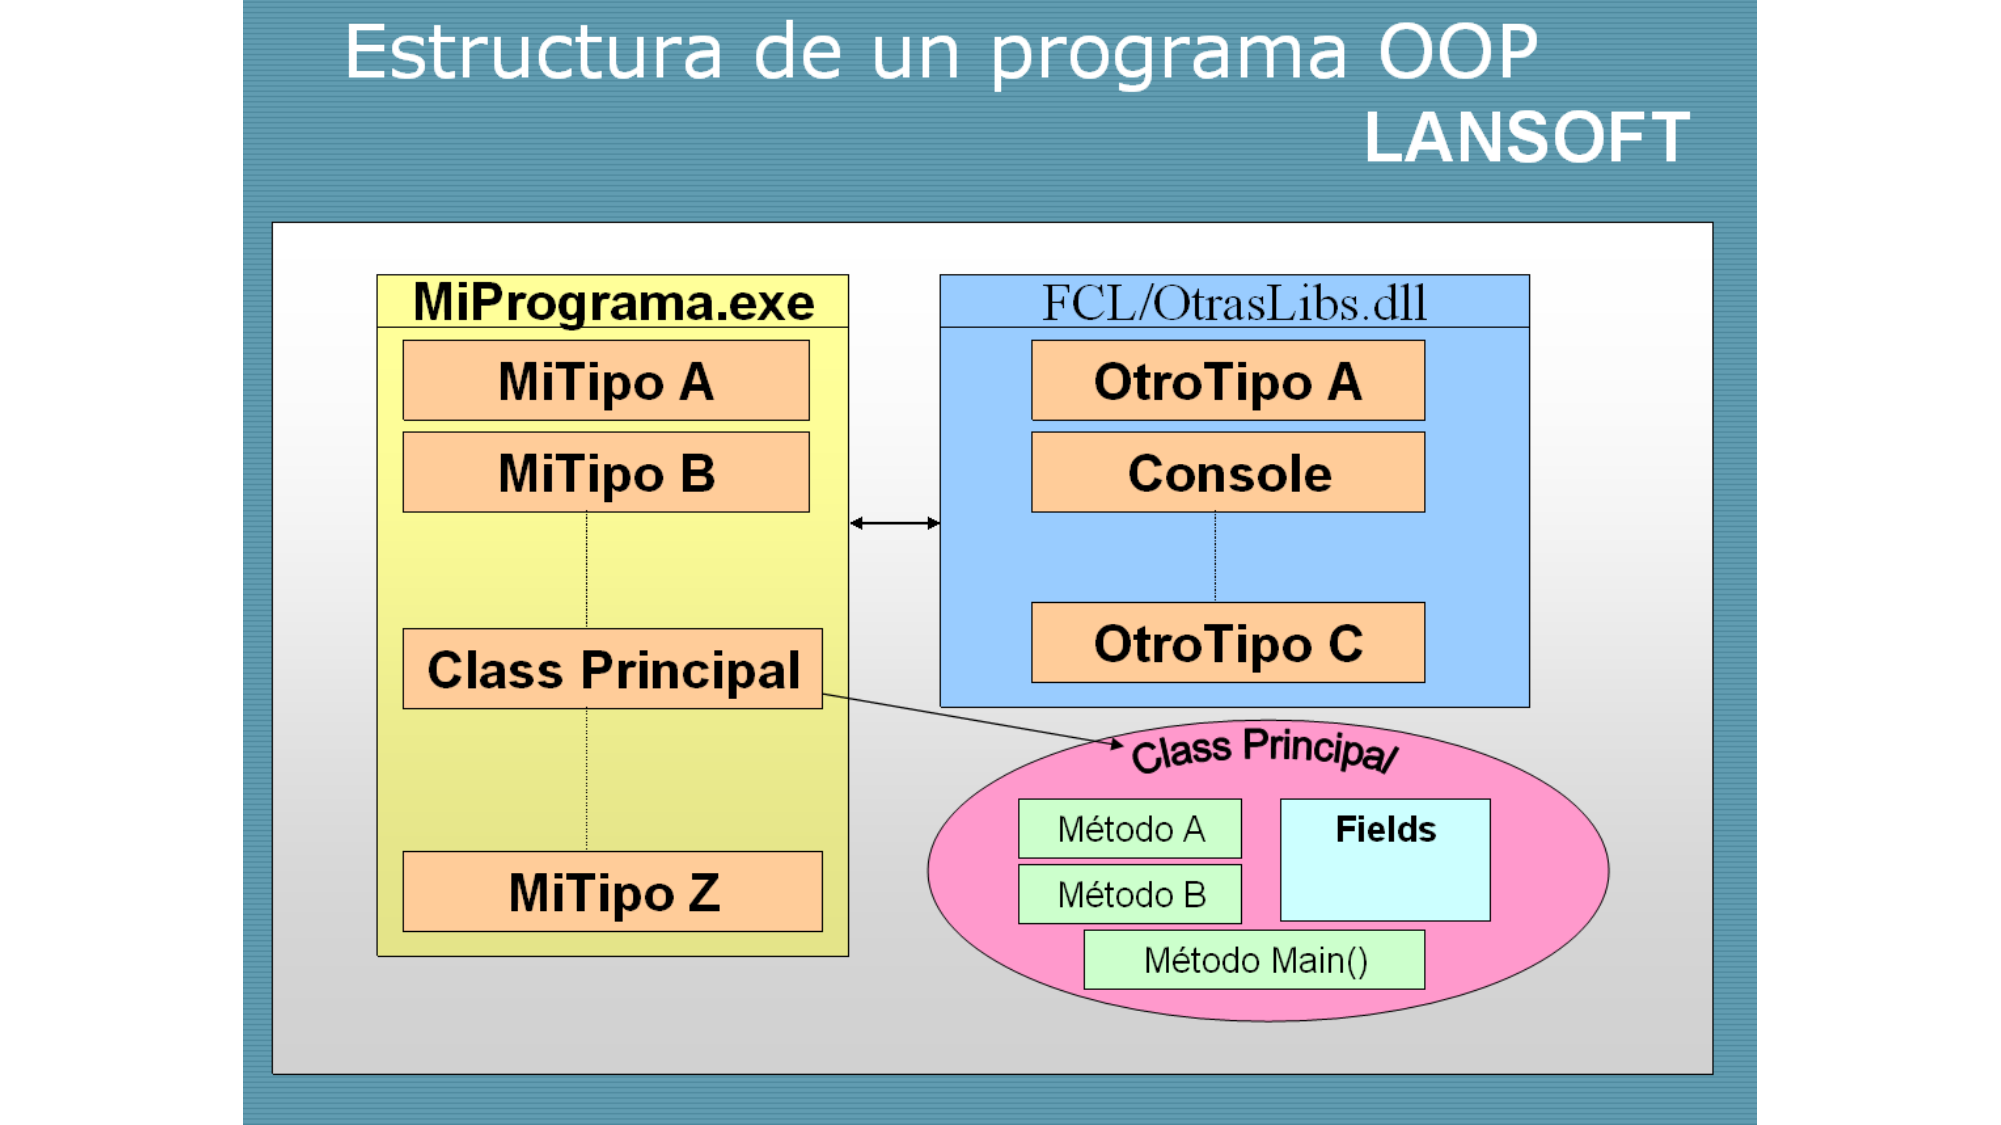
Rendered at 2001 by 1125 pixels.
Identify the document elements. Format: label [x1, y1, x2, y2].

picture [242, 0, 1757, 1125]
